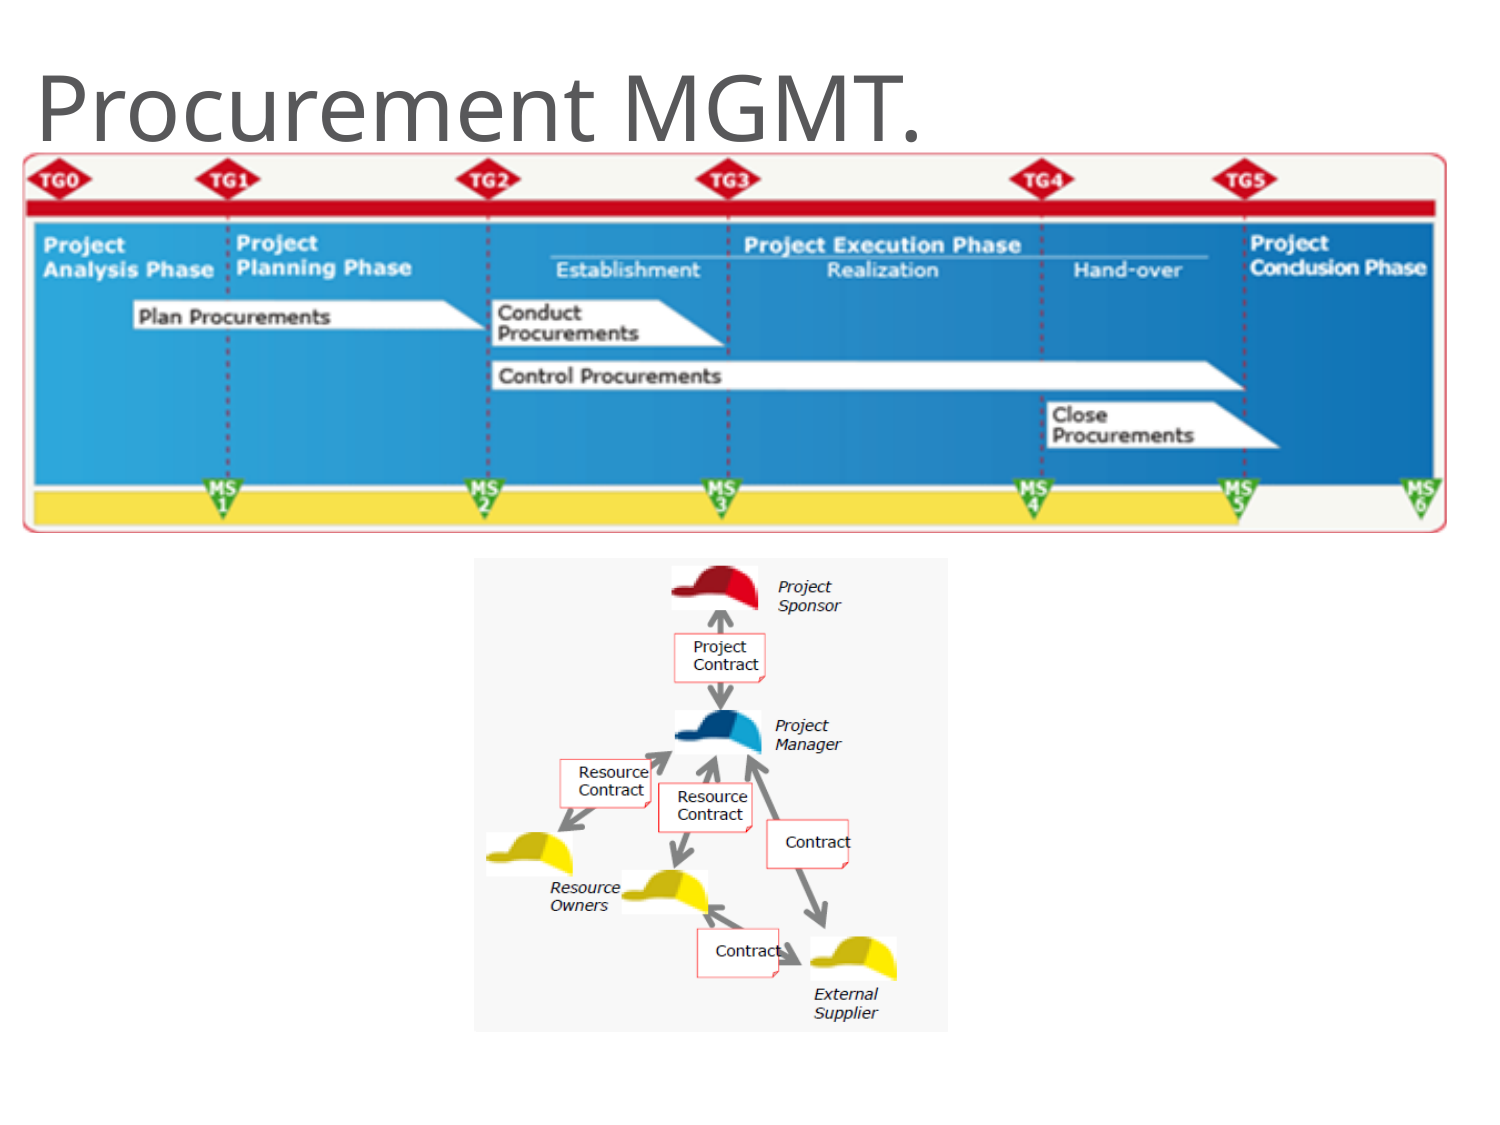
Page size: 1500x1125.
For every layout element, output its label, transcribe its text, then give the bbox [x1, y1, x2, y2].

picture [474, 558, 949, 1032]
title Procurement MGMT. [22, 27, 1365, 149]
picture [21, 151, 1447, 534]
